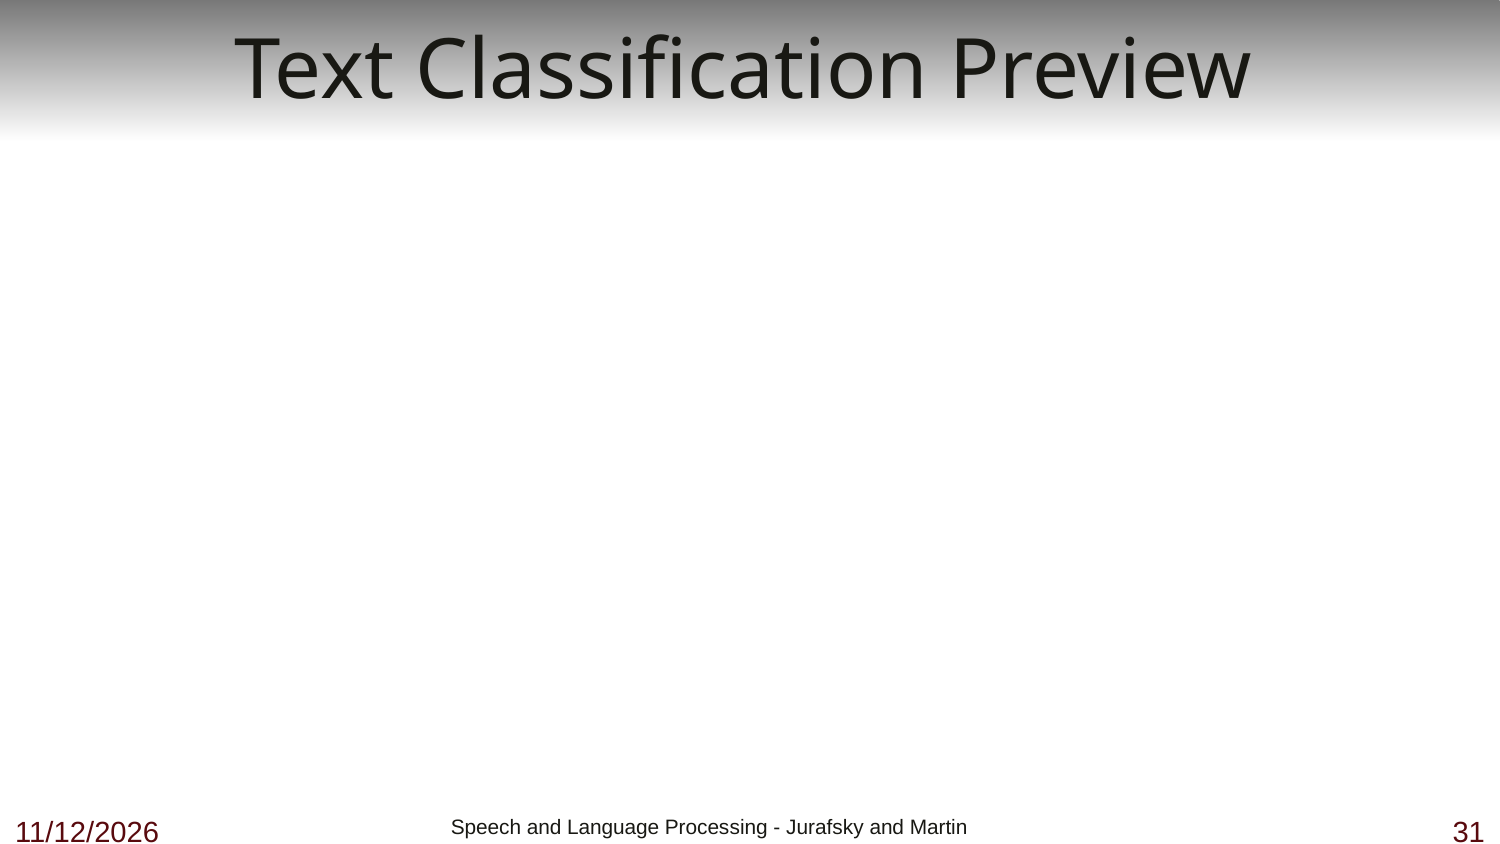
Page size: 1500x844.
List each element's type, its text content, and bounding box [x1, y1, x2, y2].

footer Speech and Language Processing - Jurafsky and Martin [199, 806, 1424, 844]
title Text Classification Preview [12, 0, 1475, 132]
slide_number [0, 806, 199, 844]
slide_number 31 [1424, 806, 1500, 844]
